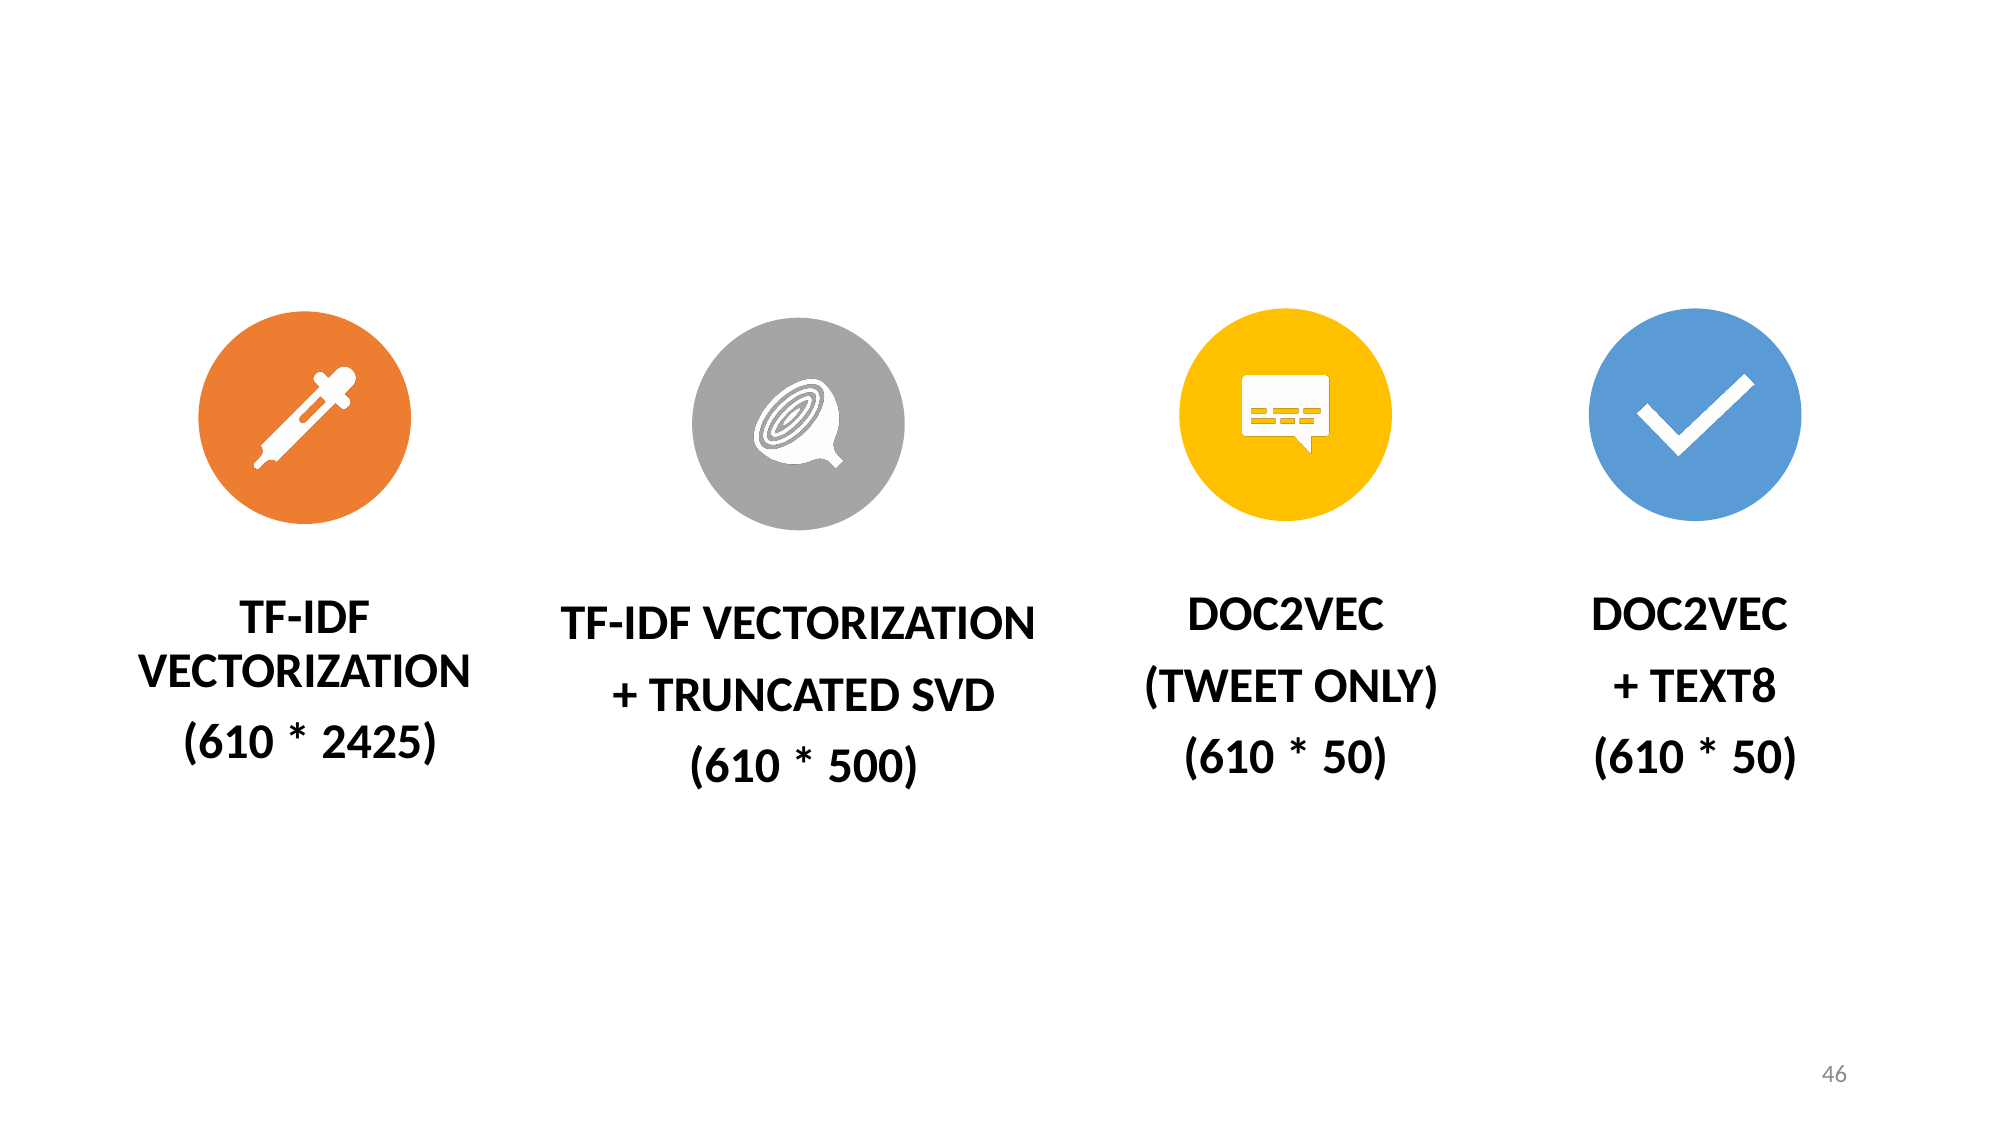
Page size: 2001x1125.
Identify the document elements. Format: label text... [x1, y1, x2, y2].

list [0, 205, 2000, 909]
slide_number 46 [1412, 1042, 1863, 1103]
